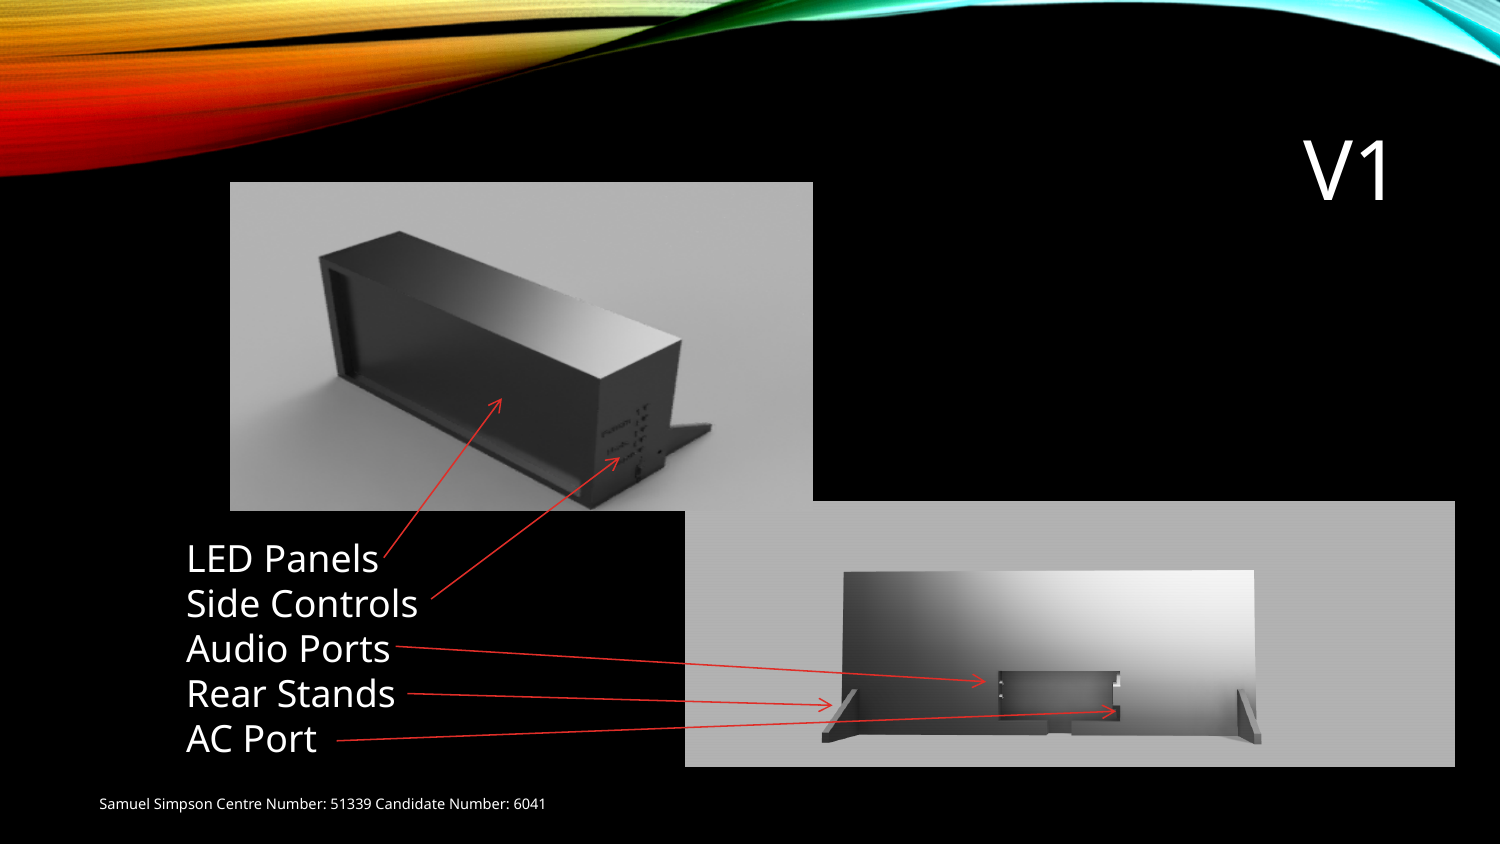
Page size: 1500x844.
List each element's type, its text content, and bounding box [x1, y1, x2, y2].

text_box LED Panels Side Controls Audio Ports Rear Stands AC Port [171, 528, 585, 768]
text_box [407, 693, 833, 706]
footer Samuel Simpson Centre Number: 51339 Candidate Number: 6041 [84, 781, 1041, 827]
picture [229, 182, 1456, 767]
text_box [395, 645, 987, 682]
picture [0, 0, 1500, 178]
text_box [430, 456, 621, 600]
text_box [336, 710, 1117, 741]
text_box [383, 397, 503, 558]
title V1 [356, 94, 1416, 254]
